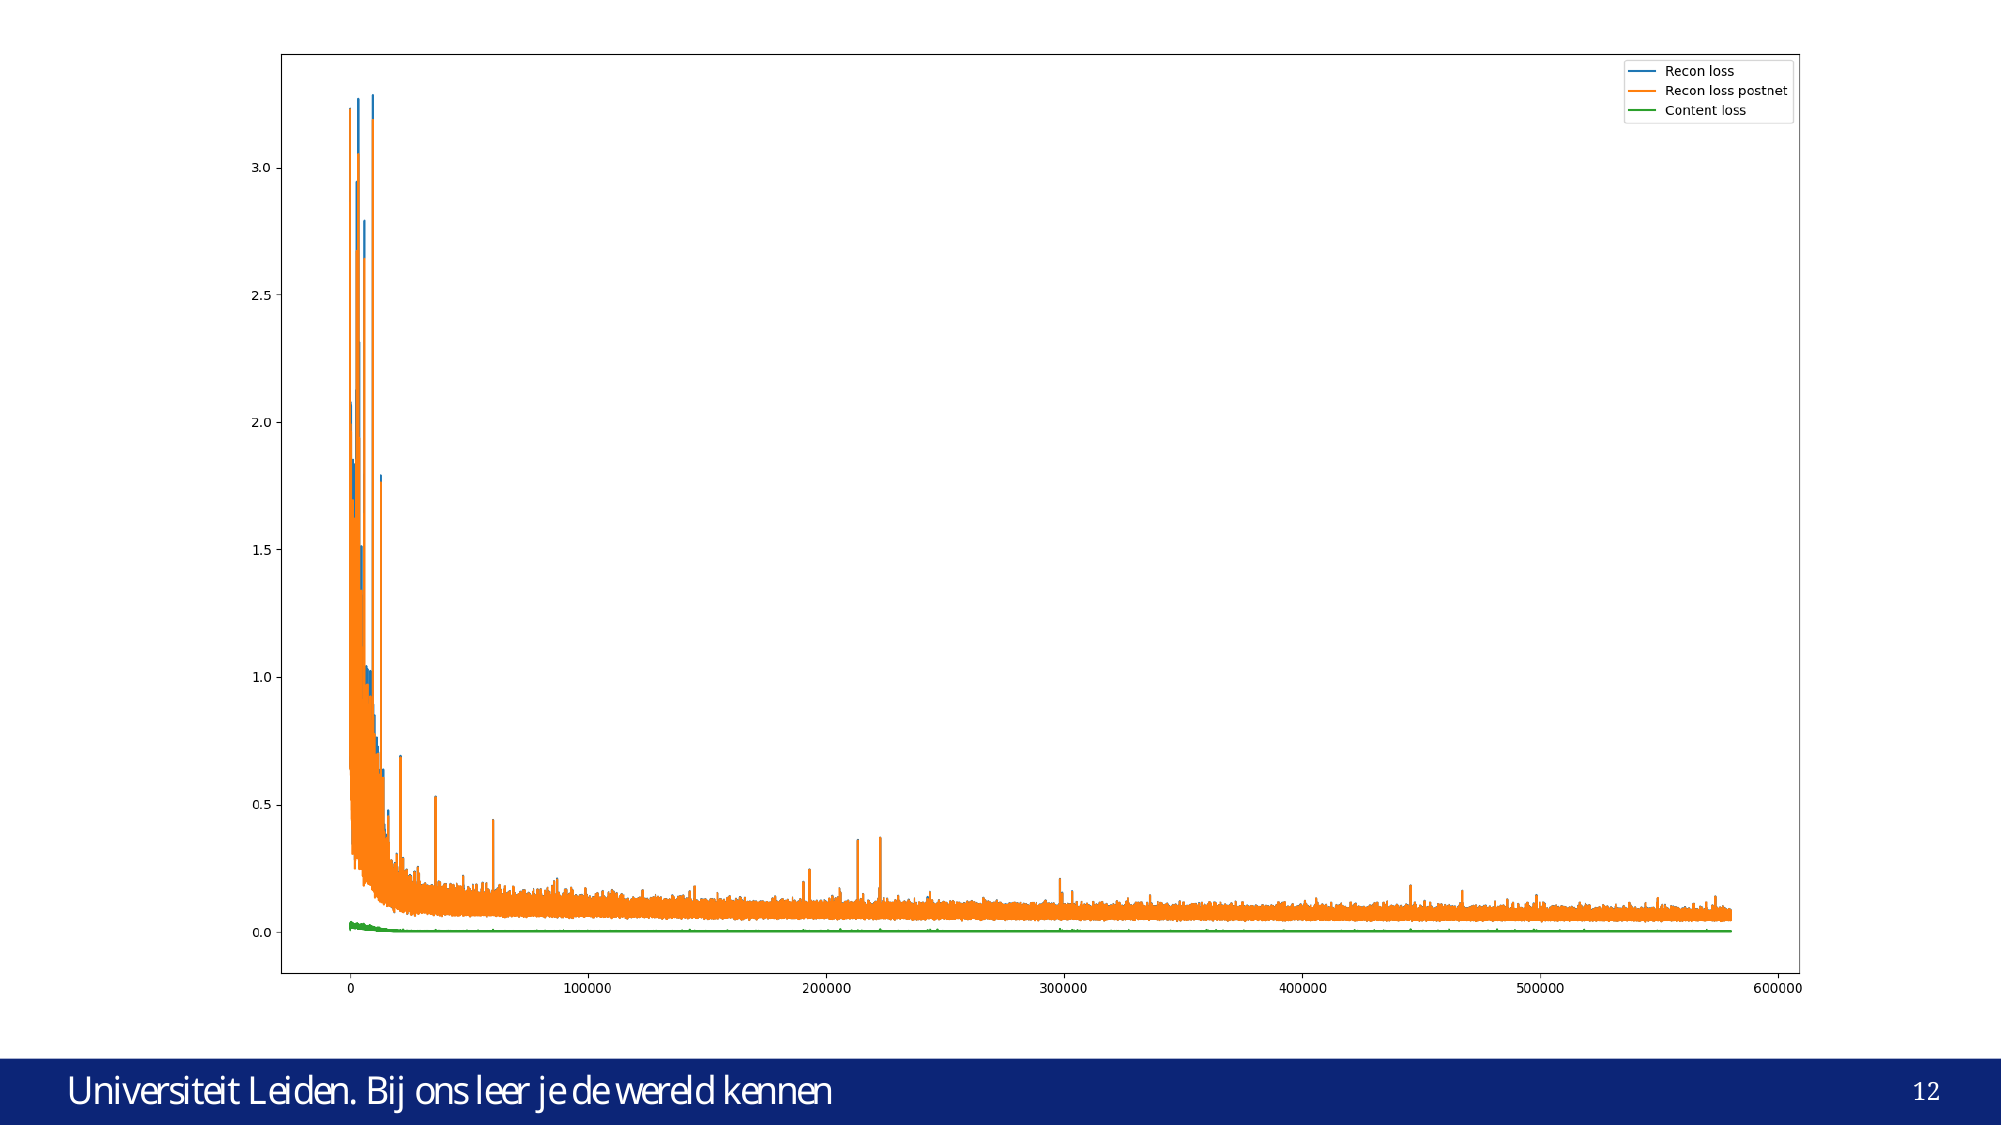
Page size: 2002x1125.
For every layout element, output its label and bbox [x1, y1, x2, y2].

picture [228, 30, 1831, 1041]
